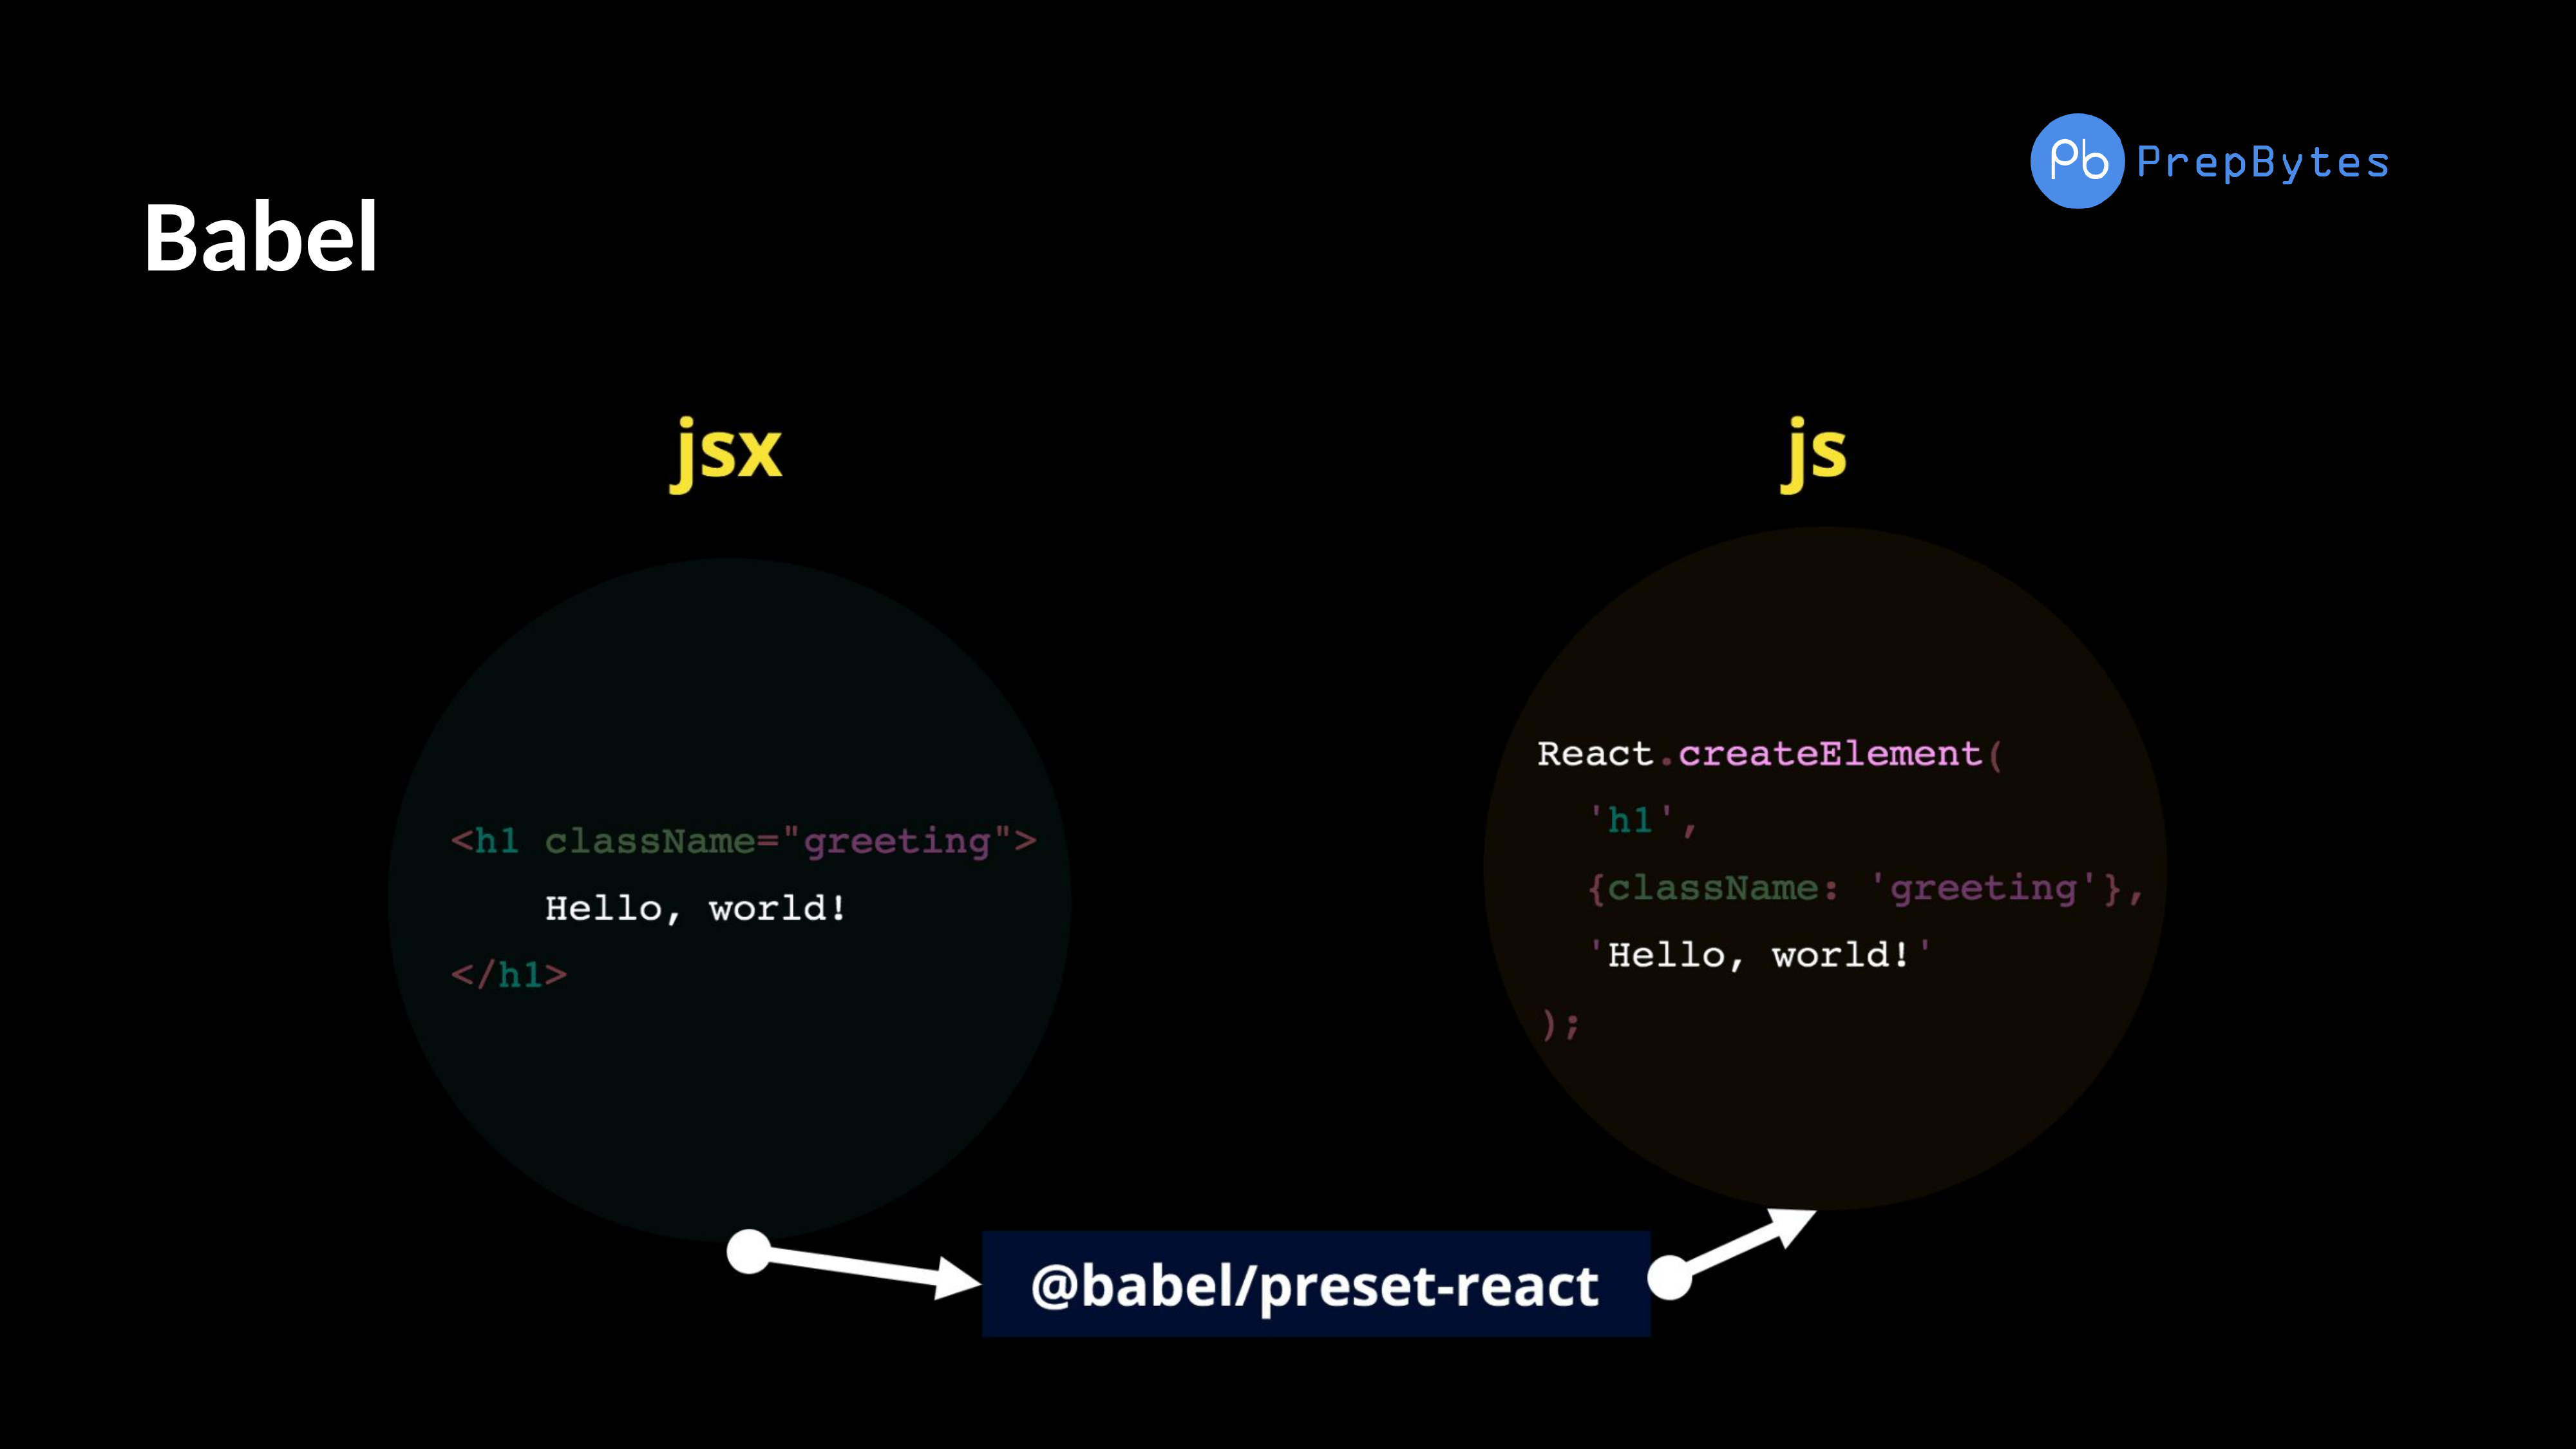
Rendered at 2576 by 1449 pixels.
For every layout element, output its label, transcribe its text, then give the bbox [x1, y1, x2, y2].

title Babel [135, 149, 1656, 311]
picture [2031, 113, 2393, 209]
picture [335, 406, 2210, 1354]
